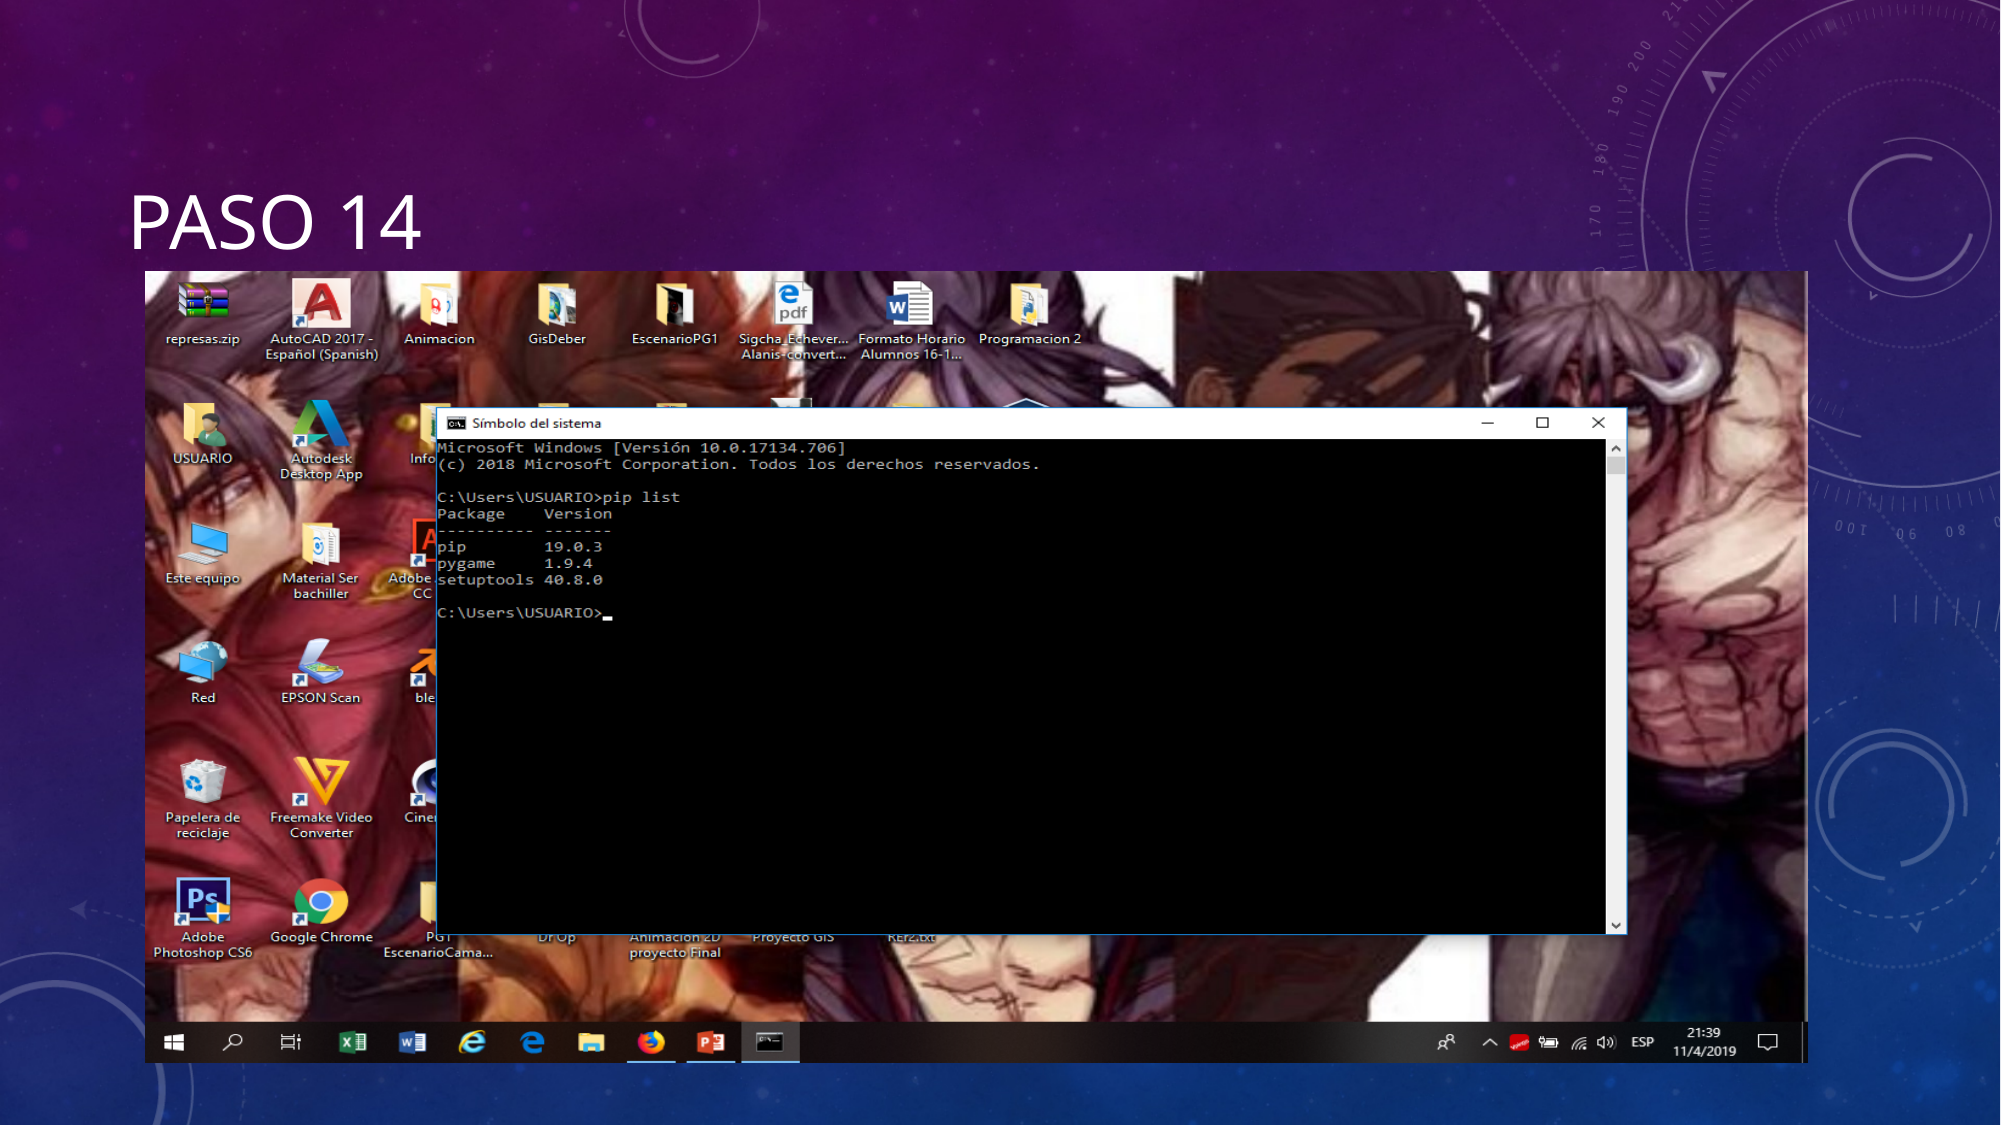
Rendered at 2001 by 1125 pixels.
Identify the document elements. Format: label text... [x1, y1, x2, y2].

picture [0, 0, 2001, 1125]
title Paso 14 [112, 99, 1775, 339]
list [145, 271, 1808, 1064]
